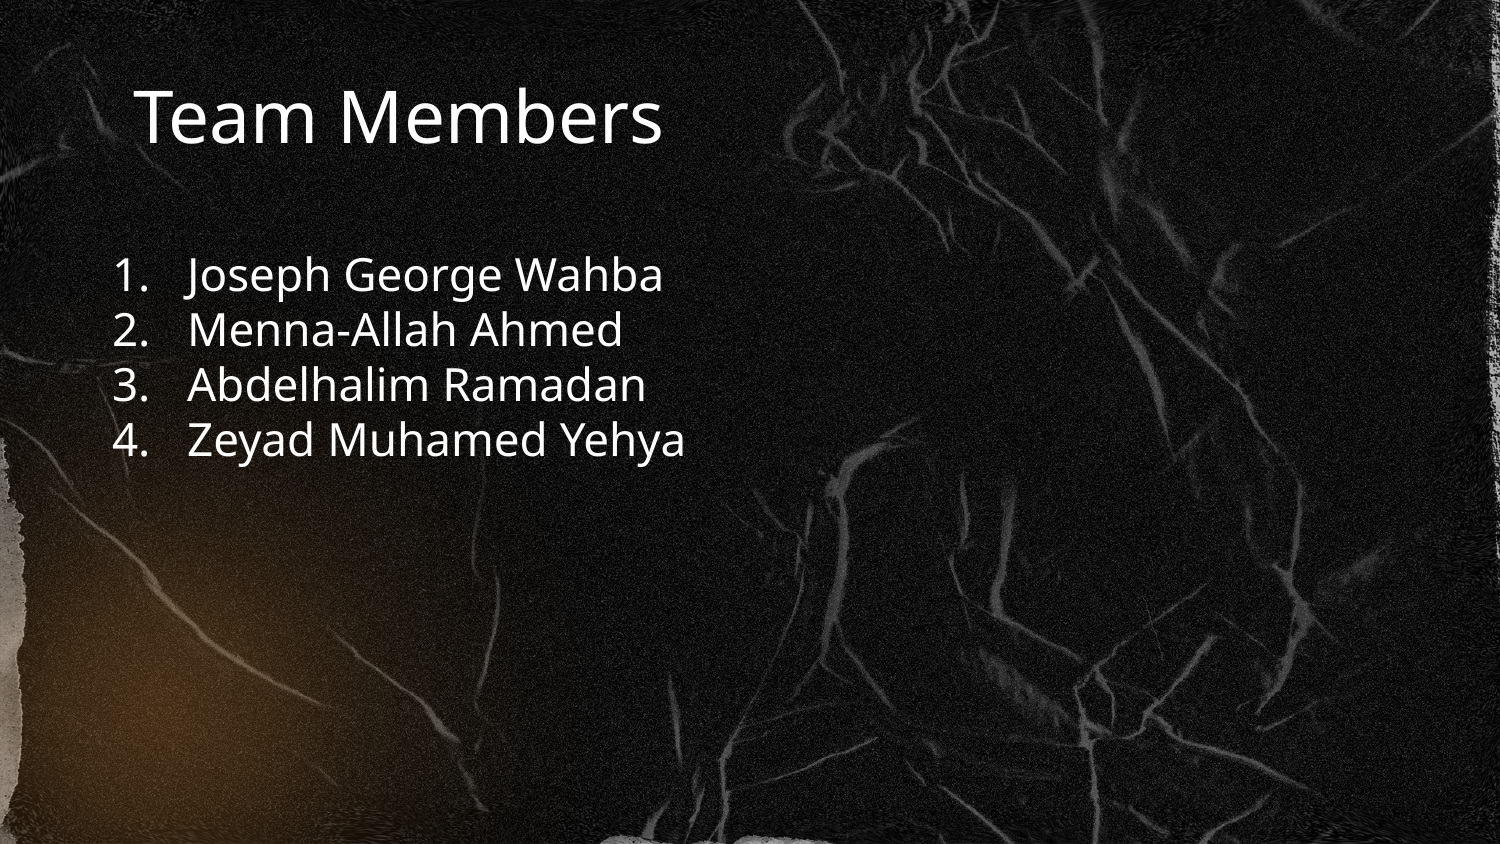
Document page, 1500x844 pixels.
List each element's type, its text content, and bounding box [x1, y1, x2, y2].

title Team Members [118, 72, 1382, 167]
picture [0, 0, 1500, 844]
text_box Joseph George Wahba Menna-Allah Ahmed Abdelhalim Ramadan Zeyad Muhamed Yehya [97, 238, 1265, 474]
